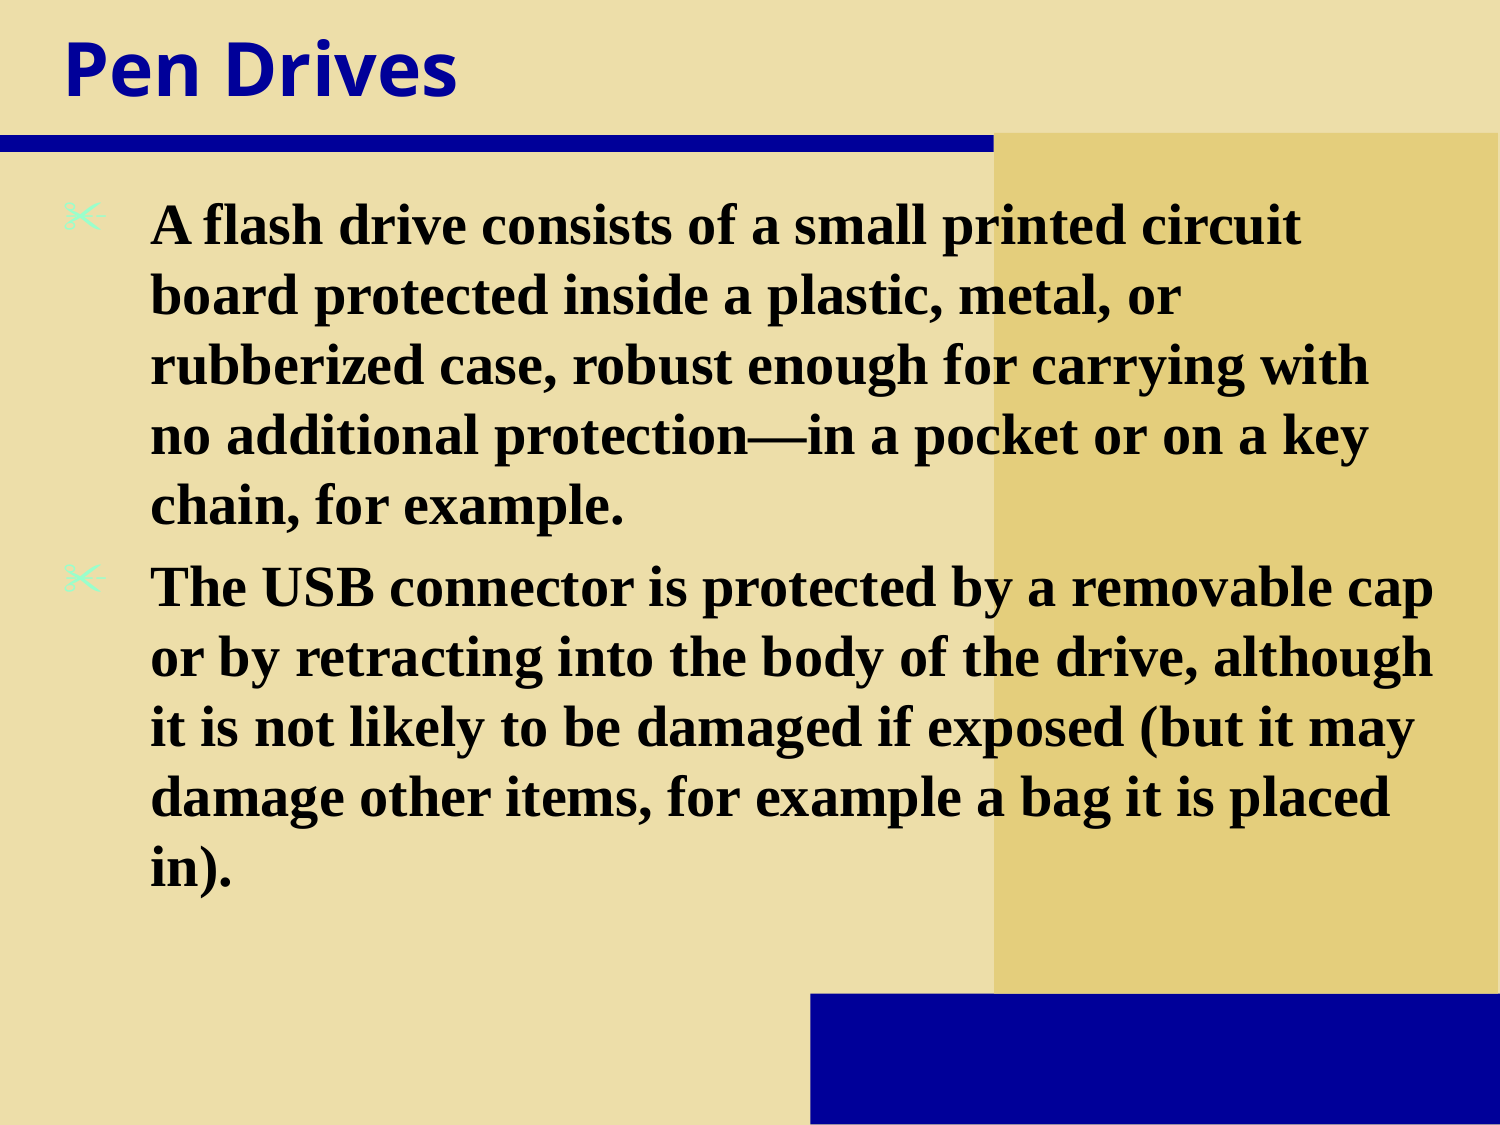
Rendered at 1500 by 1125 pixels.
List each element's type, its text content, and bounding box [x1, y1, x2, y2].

title Pen Drives [47, 0, 1456, 133]
list A flash drive consists of a small printed circuit board protected inside a plastic, metal, or rubberized case, robust enough for carrying with no additional protection—in a pocket or on a key chain, for example. The USB connector is protected by a removable cap or by retracting into the body of the drive, although it is not likely to be damaged if exposed (but it may damage other items, for example a bag it is placed in). [47, 178, 1457, 960]
